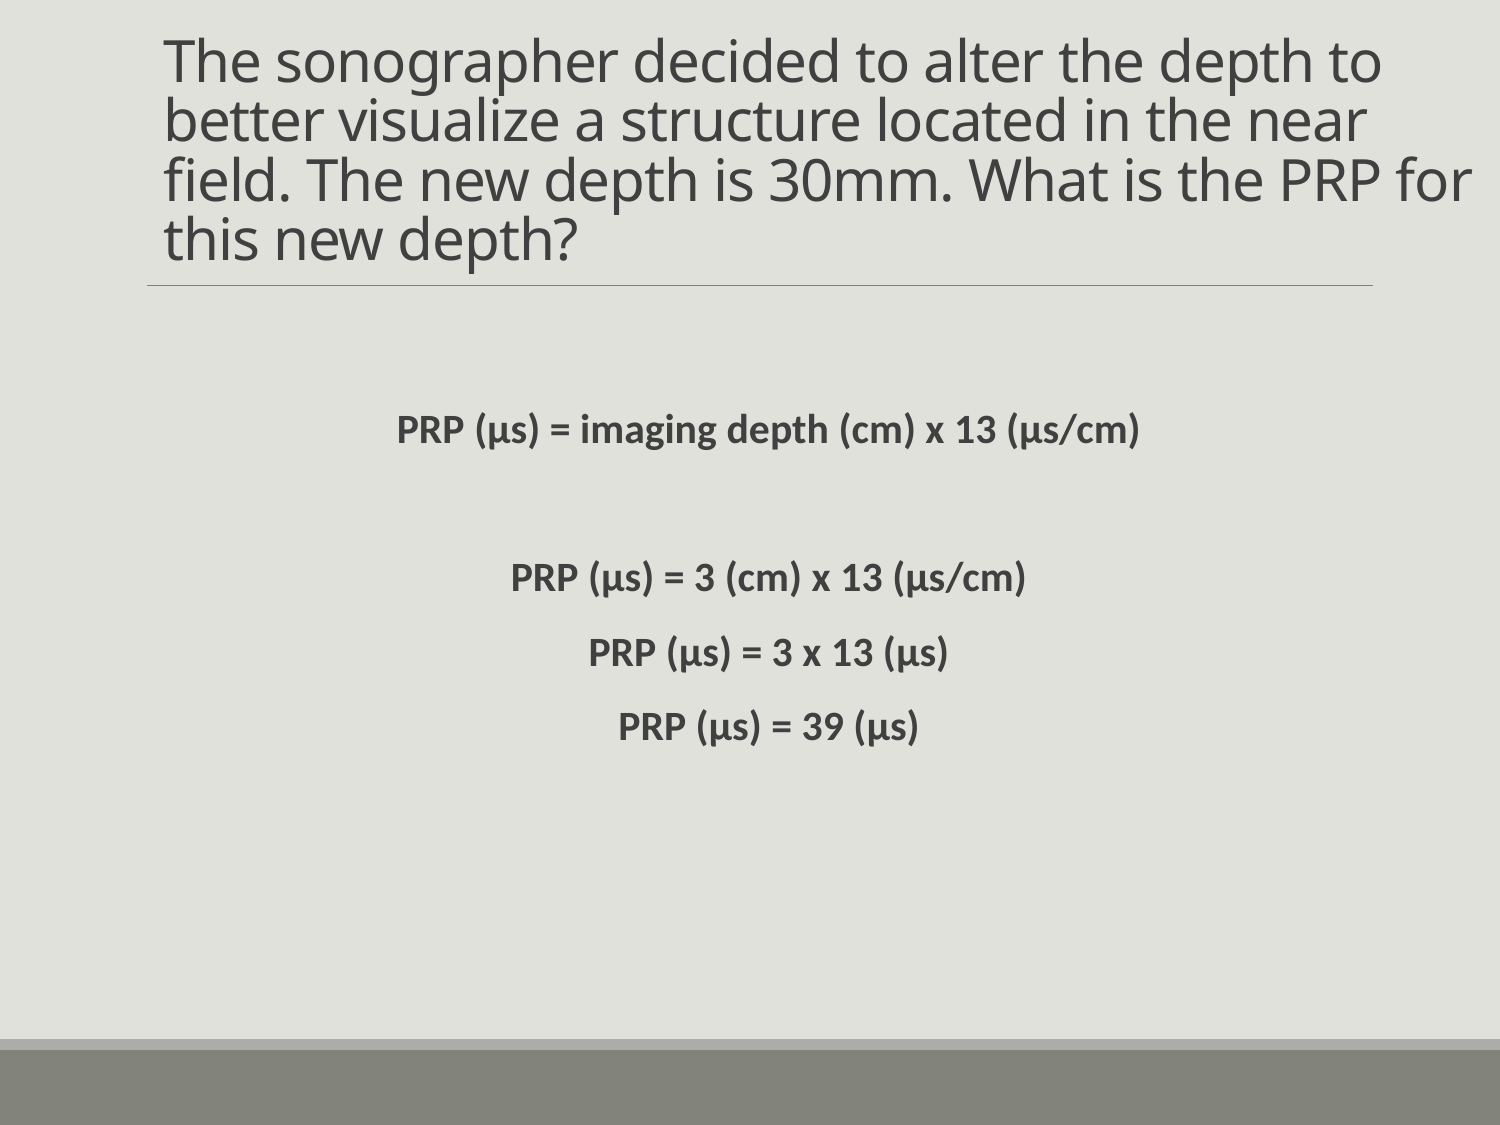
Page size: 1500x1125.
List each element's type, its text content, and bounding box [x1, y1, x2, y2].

title The sonographer decided to alter the depth to better visualize a structure located in the near field. The new depth is 30mm. What is the PRP for this new depth? [148, 50, 1499, 280]
list PRP (µs) = imaging depth (cm) x 13 (µs/cm) PRP (µs) = 3 (cm) x 13 (µs/cm) PRP (µs) = 3 x 13 (µs) PRP (µs) = 39 (µs) [148, 399, 1375, 763]
